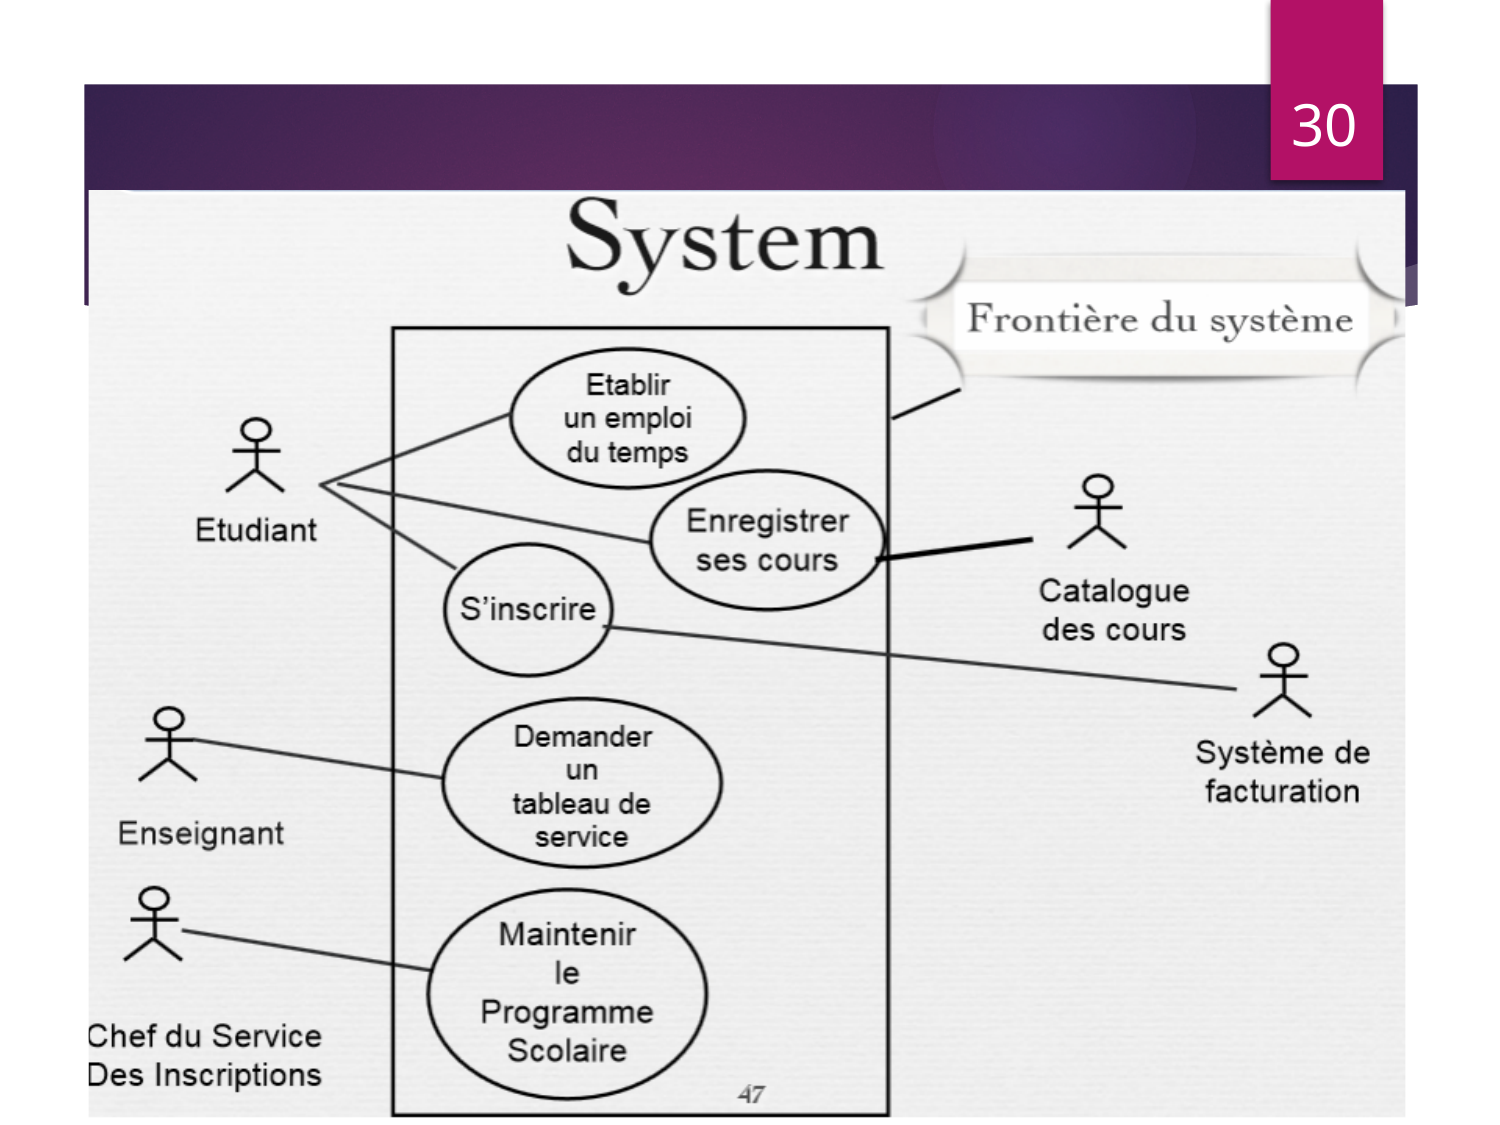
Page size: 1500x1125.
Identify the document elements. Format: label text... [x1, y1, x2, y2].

picture [88, 189, 1406, 1124]
slide_number 30 [1259, 48, 1390, 175]
